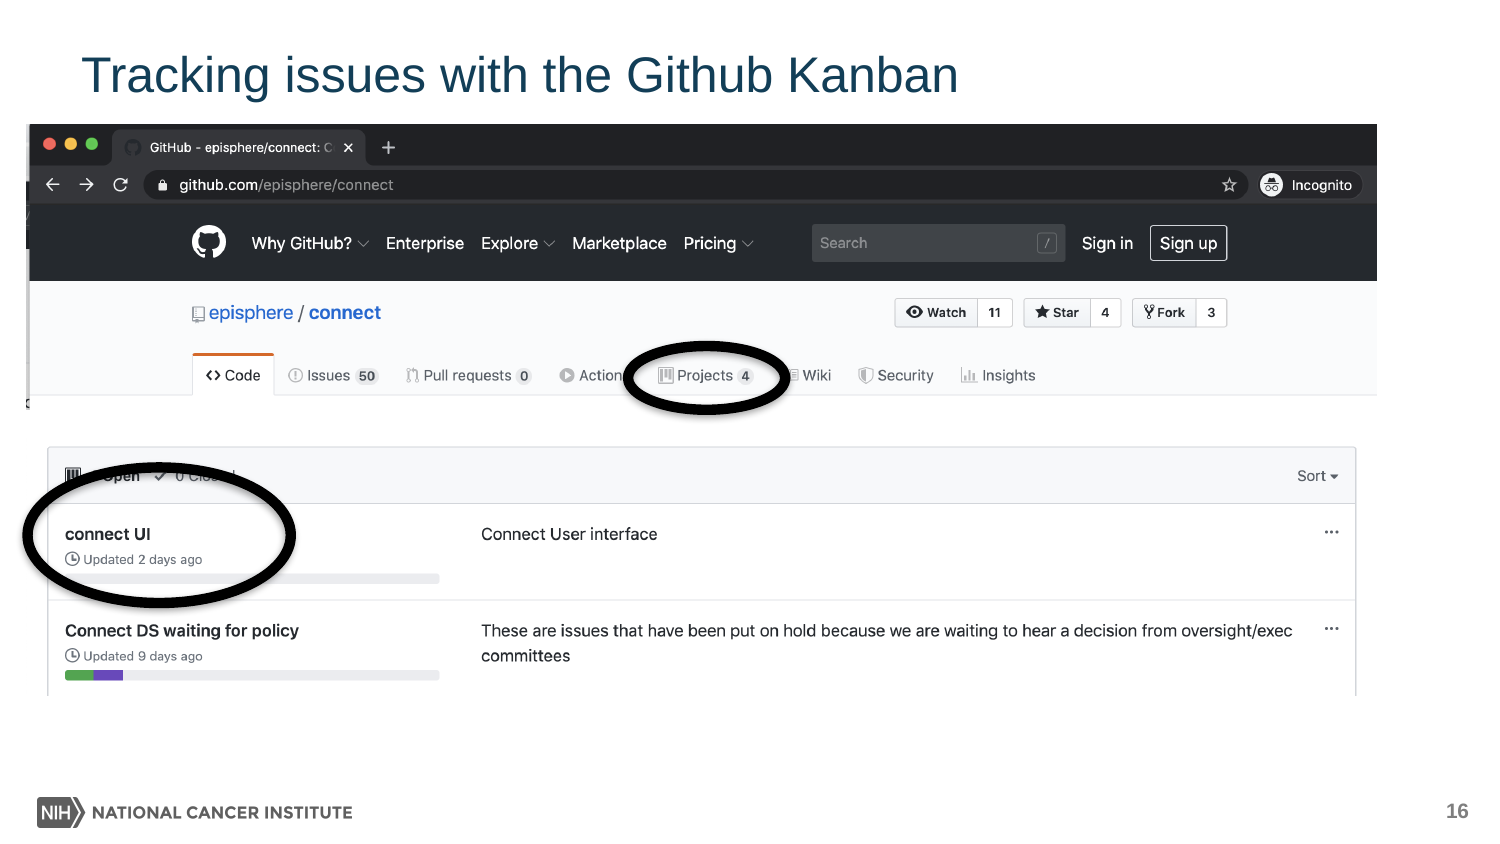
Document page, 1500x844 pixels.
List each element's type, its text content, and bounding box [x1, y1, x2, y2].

picture [25, 124, 1377, 410]
title Tracking issues with the Github Kanban [81, 51, 1421, 104]
picture [37, 797, 352, 828]
picture [25, 433, 1377, 697]
